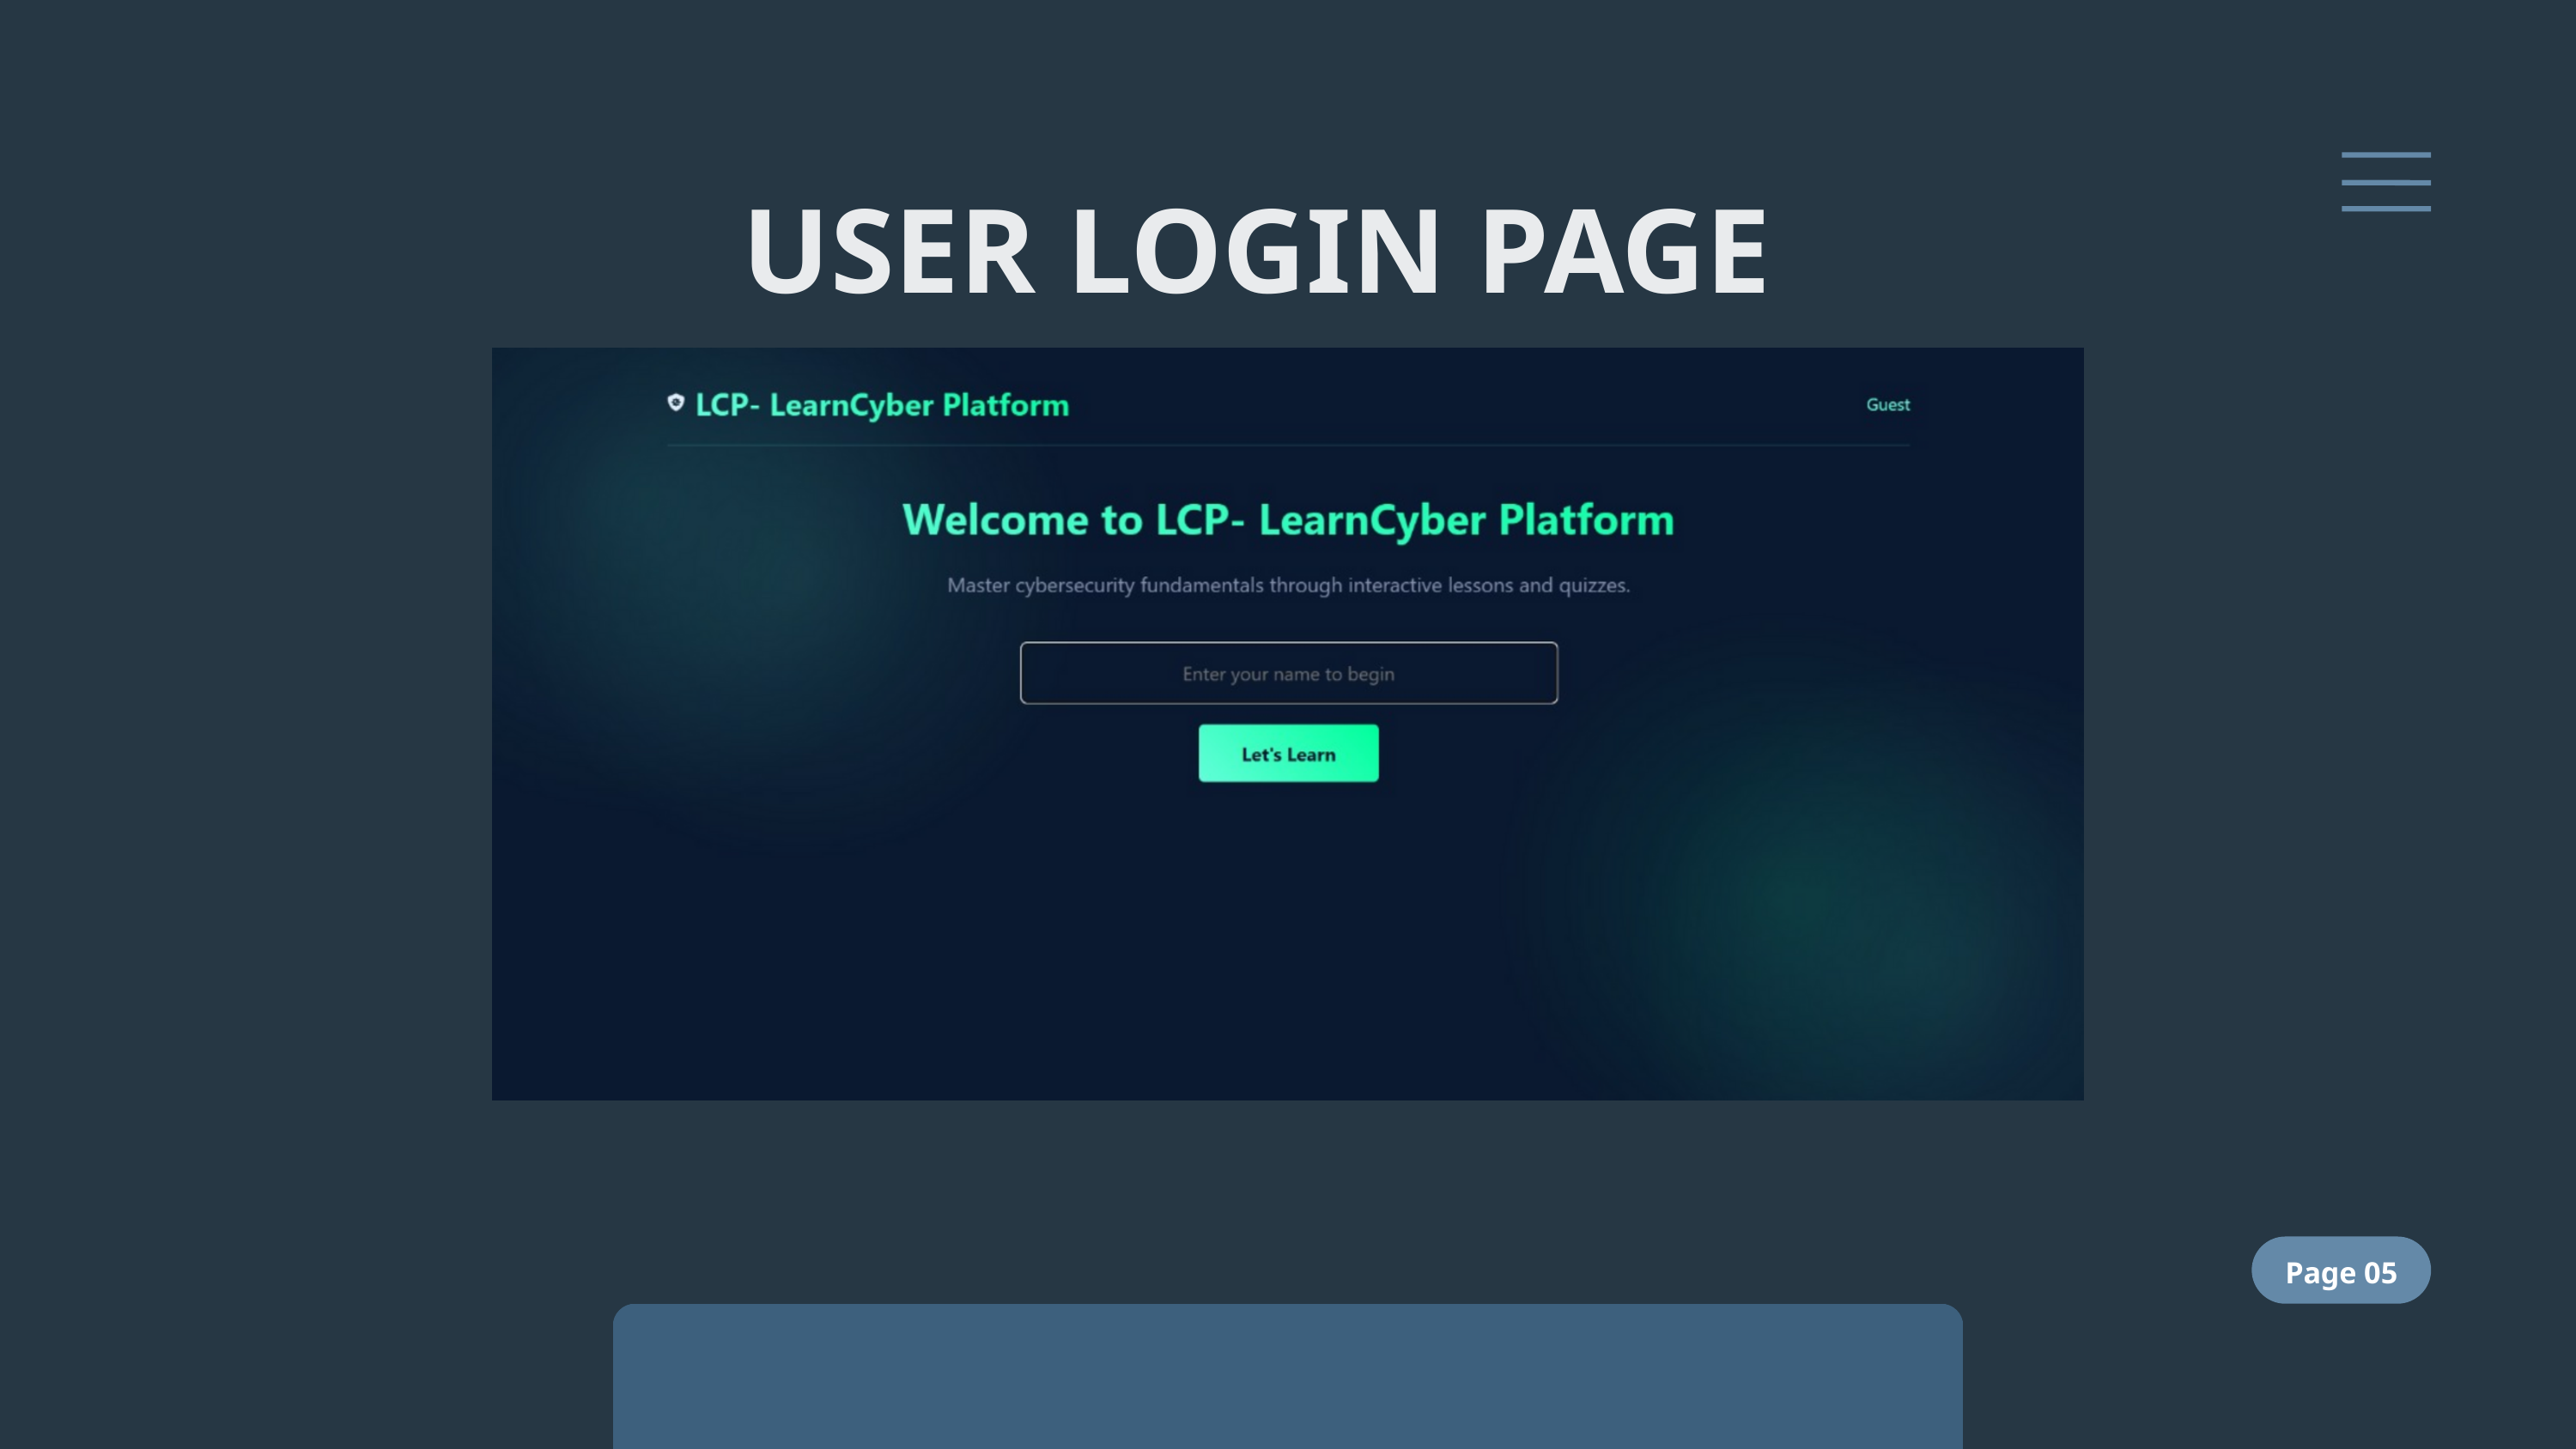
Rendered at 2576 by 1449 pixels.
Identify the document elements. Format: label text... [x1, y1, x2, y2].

text_box [492, 348, 2084, 1100]
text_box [2251, 1236, 2432, 1304]
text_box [612, 1303, 1964, 1449]
text_box USER LOGIN PAGE [695, 200, 1820, 317]
